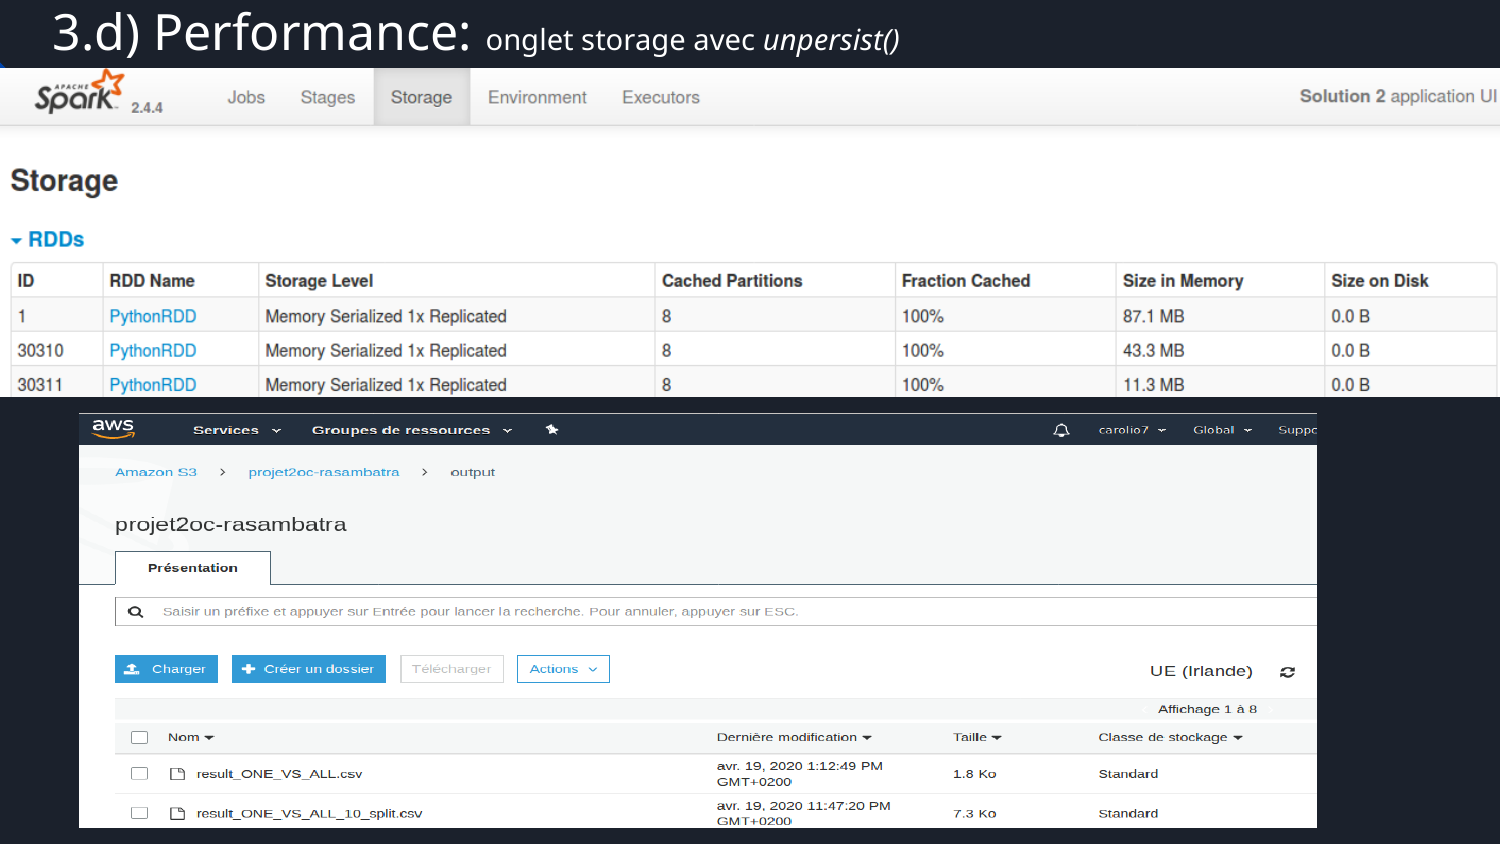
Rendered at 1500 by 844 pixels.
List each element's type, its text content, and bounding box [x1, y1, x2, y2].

title 3.d) Performance: onglet storage avec unpersist() [37, 0, 1463, 67]
picture [0, 68, 1500, 397]
picture [79, 413, 1317, 828]
